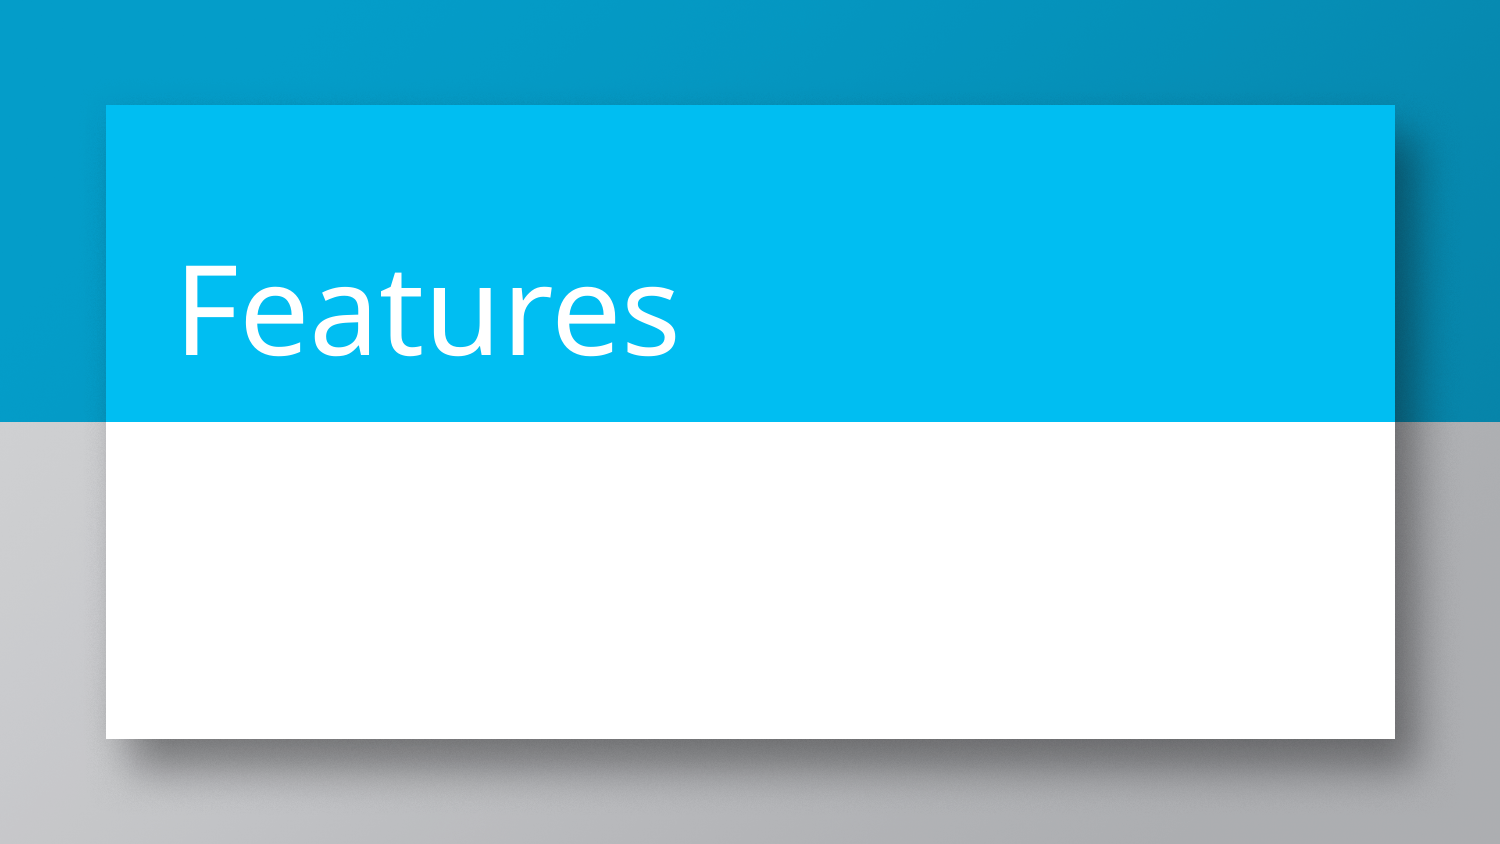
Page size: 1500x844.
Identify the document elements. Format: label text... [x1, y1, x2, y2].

title Features [159, 215, 1281, 402]
picture [0, 423, 1500, 844]
